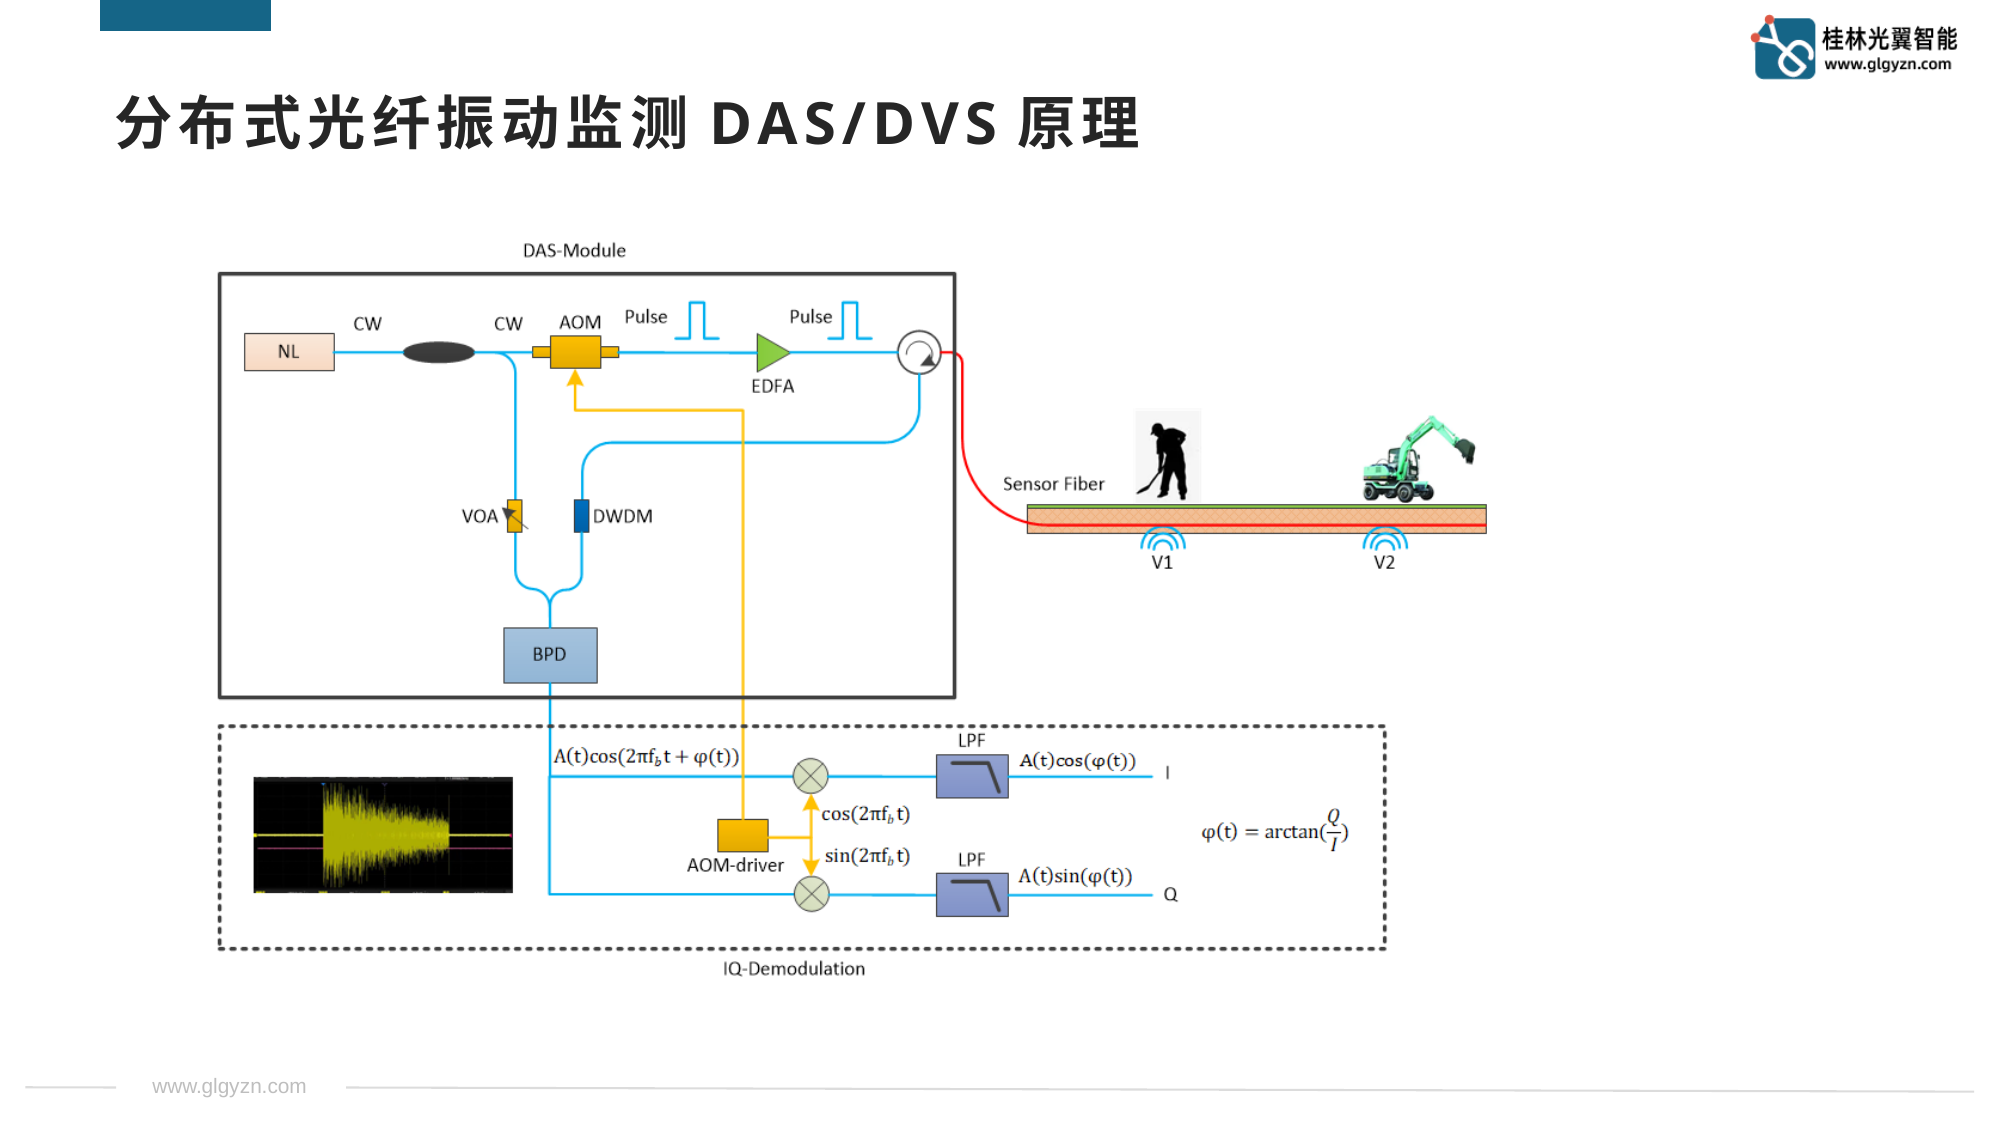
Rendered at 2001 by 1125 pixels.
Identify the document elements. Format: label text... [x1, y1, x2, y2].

picture [139, 193, 1531, 1032]
picture [1750, 14, 1959, 80]
title 分布式光纤振动监测DAS/DVS原理 [99, 63, 1900, 180]
